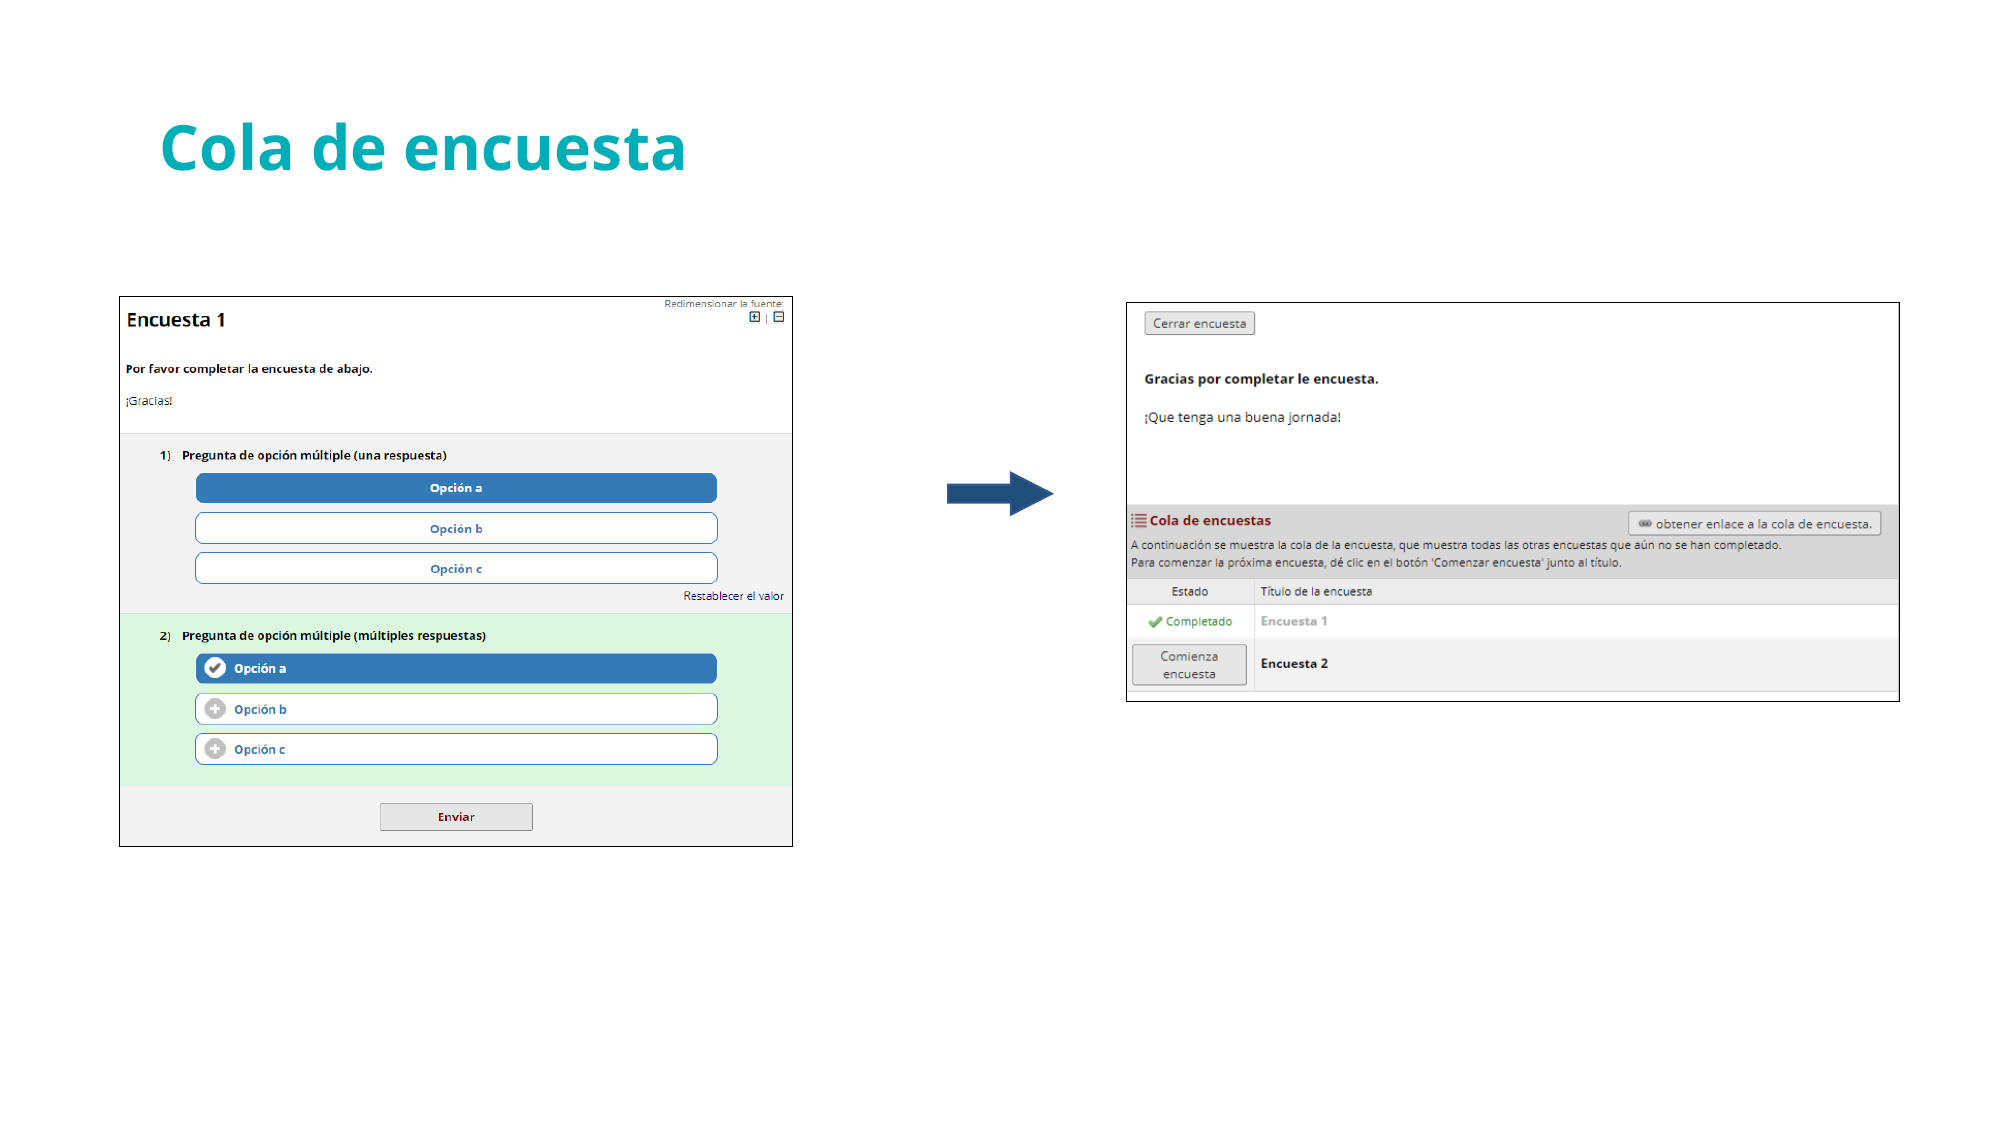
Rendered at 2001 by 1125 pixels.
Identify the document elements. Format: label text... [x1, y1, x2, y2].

picture [1126, 302, 1900, 702]
text_box [947, 471, 1055, 517]
text_box Cola de encuesta [145, 100, 704, 191]
picture [119, 296, 793, 847]
